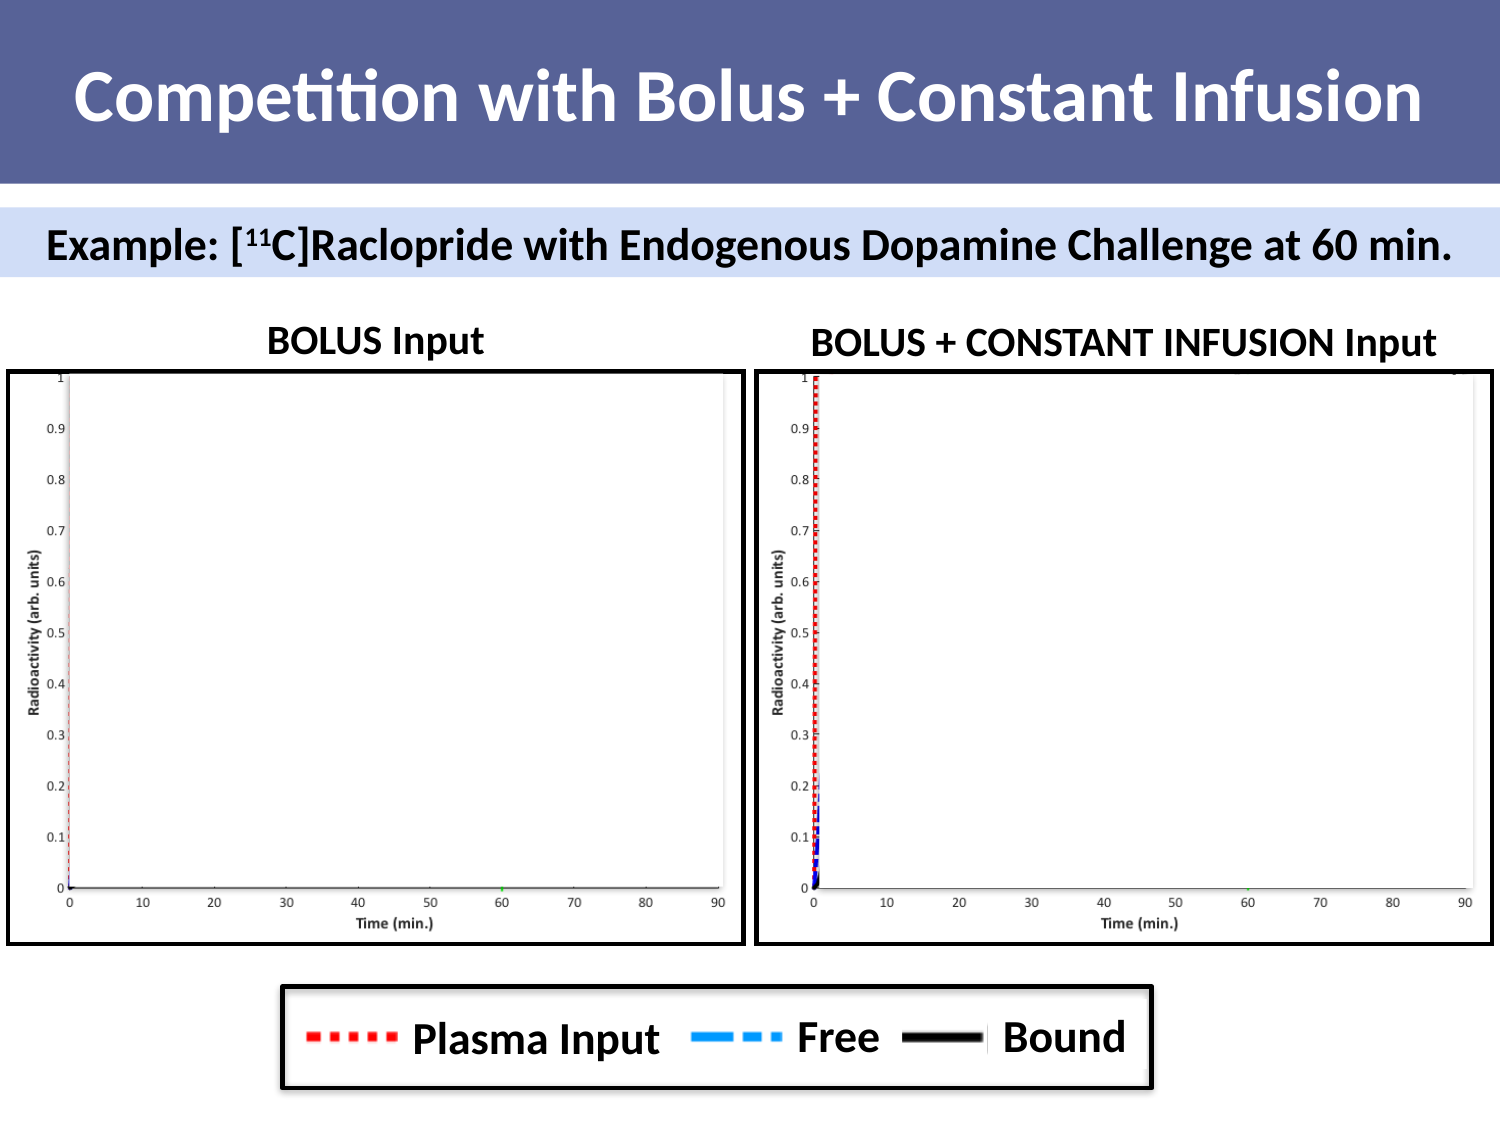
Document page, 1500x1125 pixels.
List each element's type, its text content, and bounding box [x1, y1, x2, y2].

title Competition with Bolus + Constant Infusion [0, 0, 1500, 184]
text_box BOLUS + CONSTANT INFUSION Input [758, 307, 1490, 371]
picture [10, 373, 742, 943]
text_box Example: [11C]Raclopride with Endogenous Dopamine Challenge at 60 min. [0, 207, 1500, 278]
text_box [282, 986, 1269, 1089]
text_box BOLUS Input [10, 305, 742, 370]
picture [758, 373, 1491, 943]
